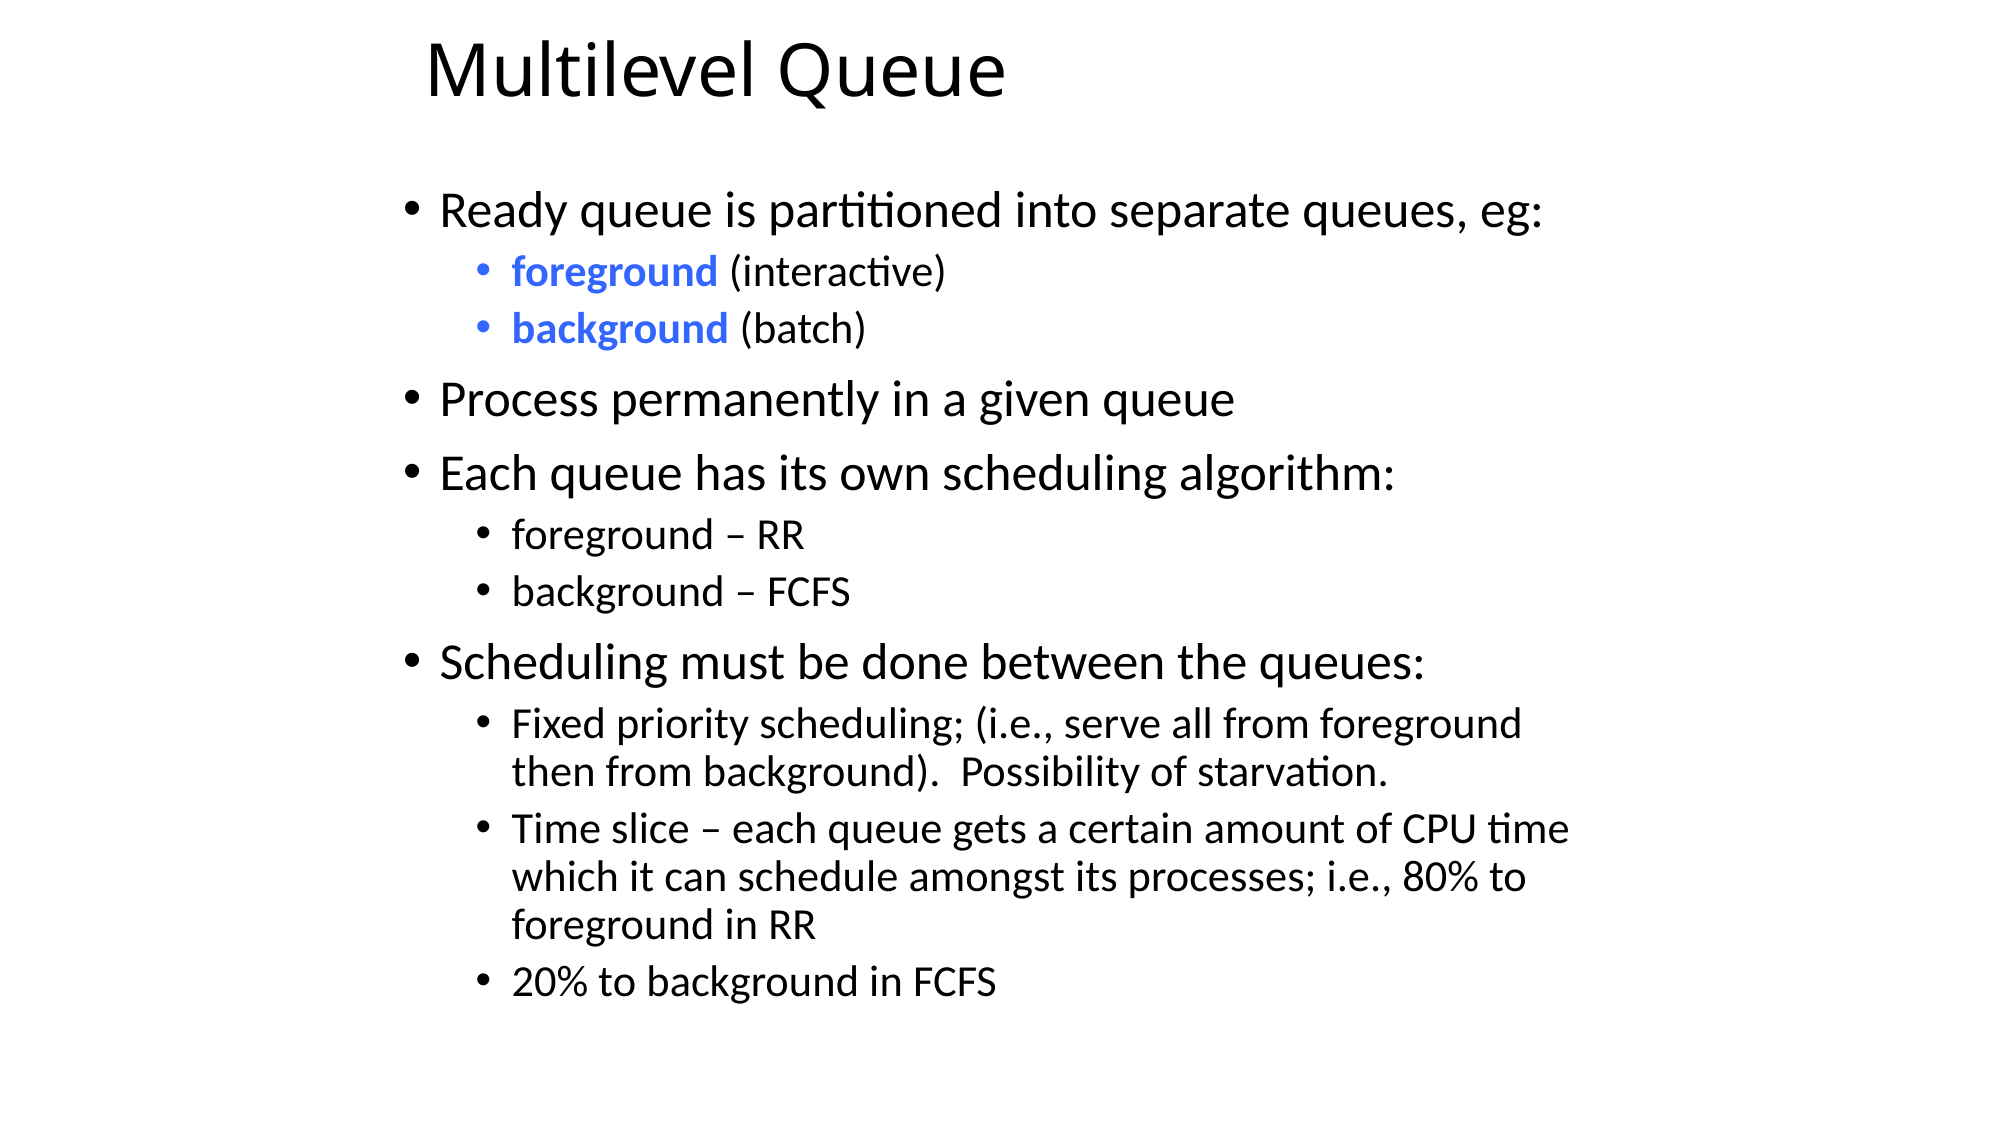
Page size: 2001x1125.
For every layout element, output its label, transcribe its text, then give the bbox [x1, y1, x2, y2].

title Multilevel Queue [409, 25, 1675, 120]
list Ready queue is partitioned into separate queues, eg: foreground (interactive) background (batch) Process permanently in a given queue Each queue has its own scheduling algorithm: foreground – RR background – FCFS Scheduling must be done between the queues: Fixed priority scheduling; (i.e., serve all from foreground then from background). Possibility of starvation. Time slice – each queue gets a certain amount of CPU time which it can schedule amongst its processes; i.e., 80% to foreground in RR 20% to background in FCFS [388, 175, 1625, 1032]
